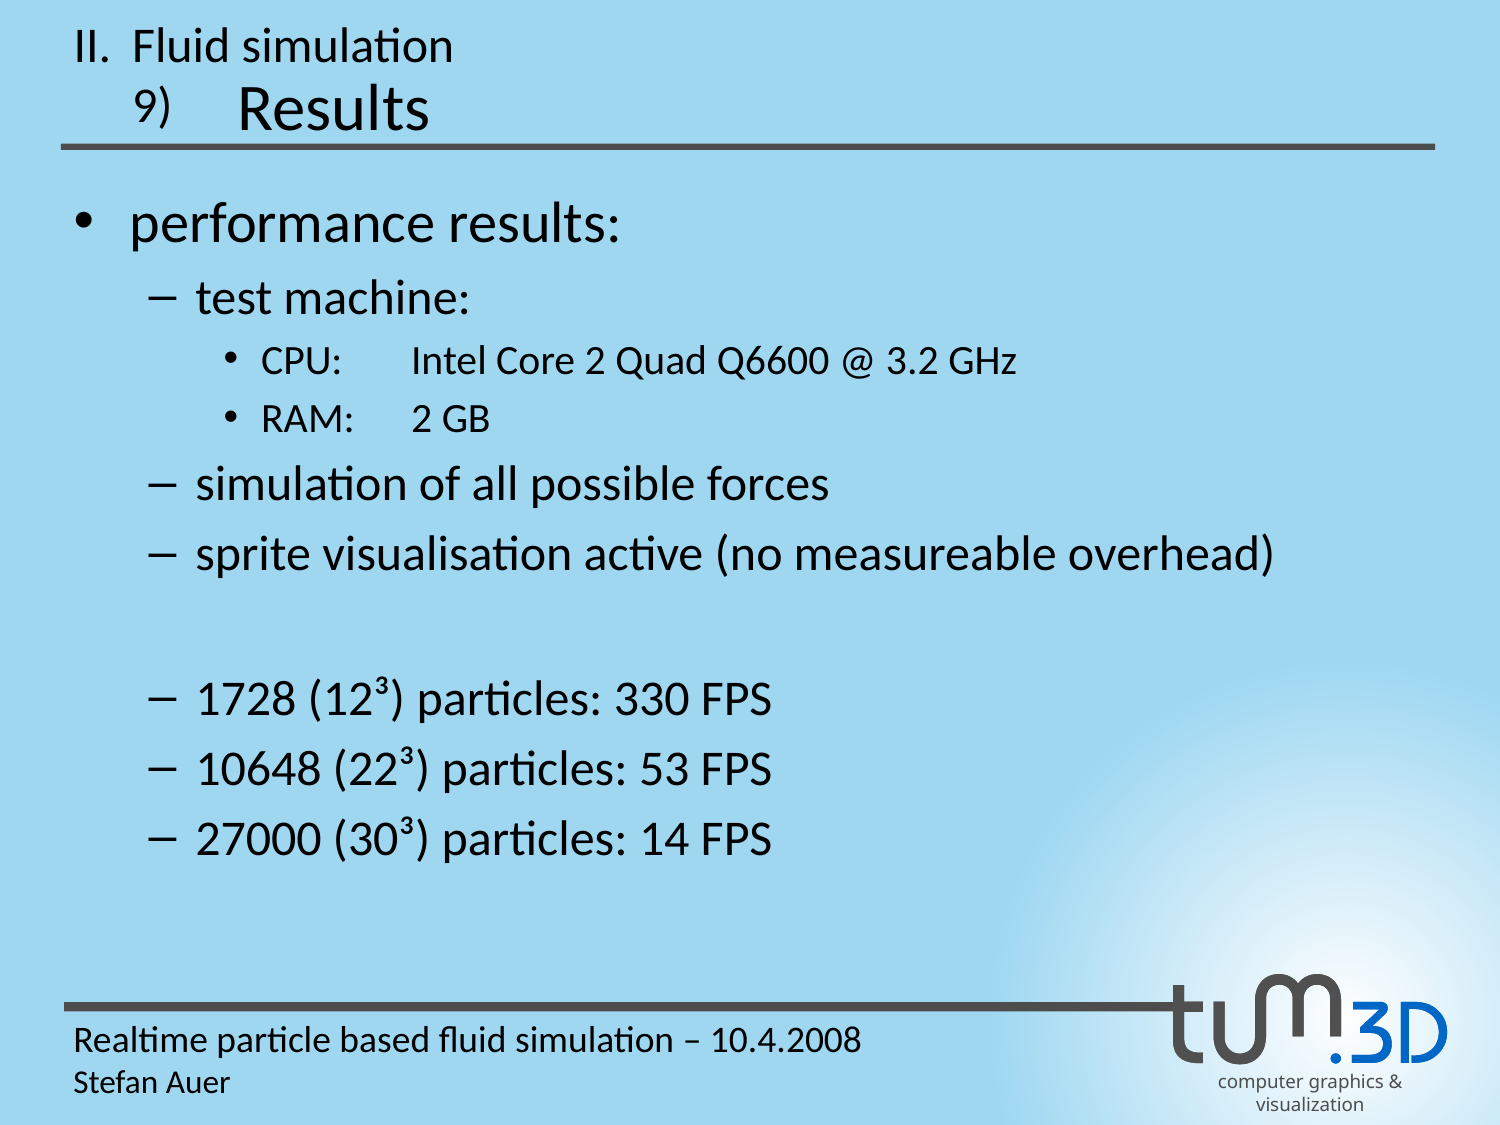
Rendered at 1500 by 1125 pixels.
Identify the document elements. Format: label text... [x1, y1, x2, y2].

list Results [222, 56, 1442, 163]
list Fluid simulation [117, 5, 1442, 64]
list performance results: test machine: CPU: Intel Core 2 Quad Q6600 @ 3.2 GHz RAM: 2 GB simulation of all possible forces sprite visualisation active (no measureable overhead) 1728 (12³) particles: 330 FPS 10648 (22³) particles: 53 FPS 27000 (30³) particles: 14 FPS [58, 176, 1444, 1006]
list II. [58, 5, 117, 88]
picture [0, 0, 1500, 1125]
list 9) [117, 64, 222, 159]
